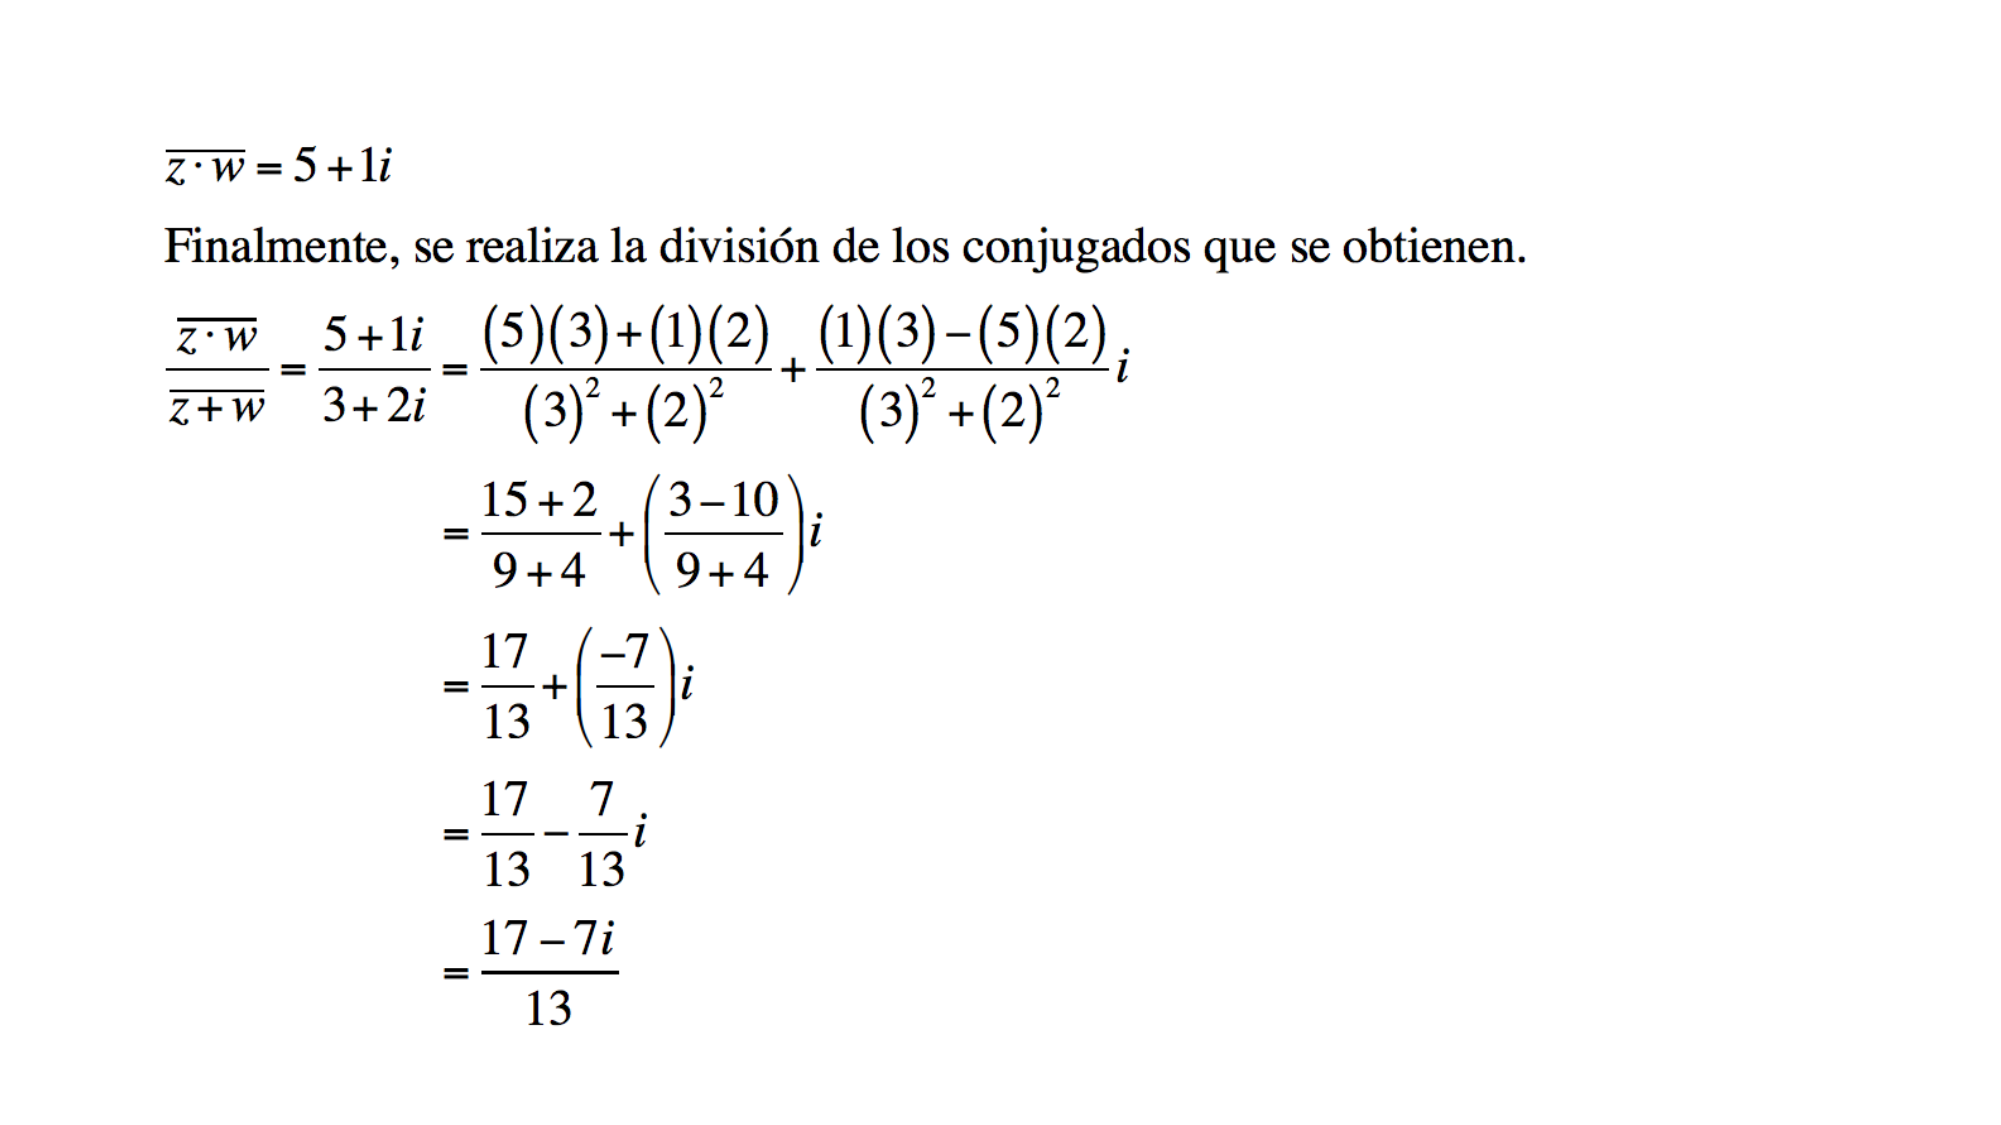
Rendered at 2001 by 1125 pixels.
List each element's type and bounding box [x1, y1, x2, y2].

picture [152, 122, 1541, 1039]
